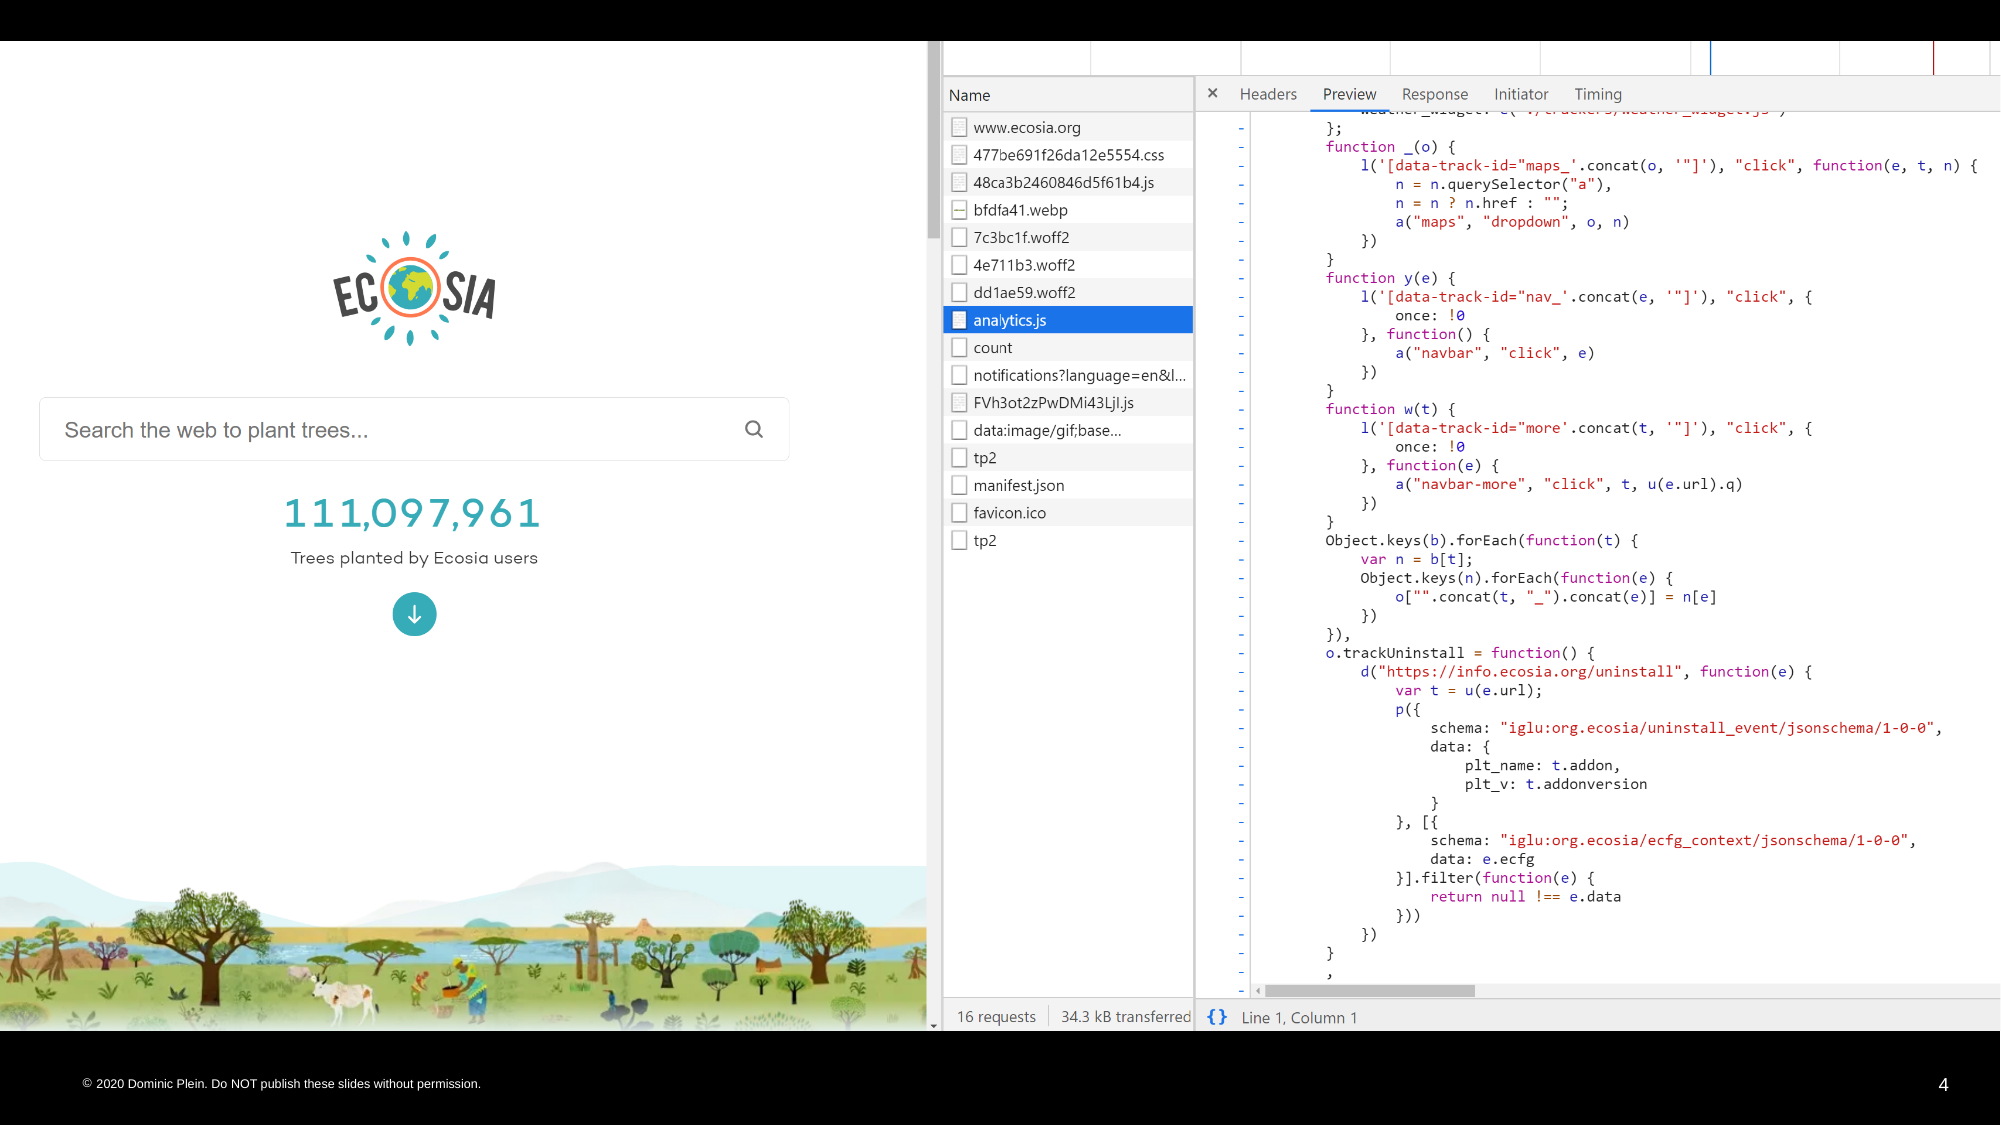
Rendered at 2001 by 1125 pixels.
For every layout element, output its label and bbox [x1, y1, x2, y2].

picture [0, 40, 2001, 1031]
